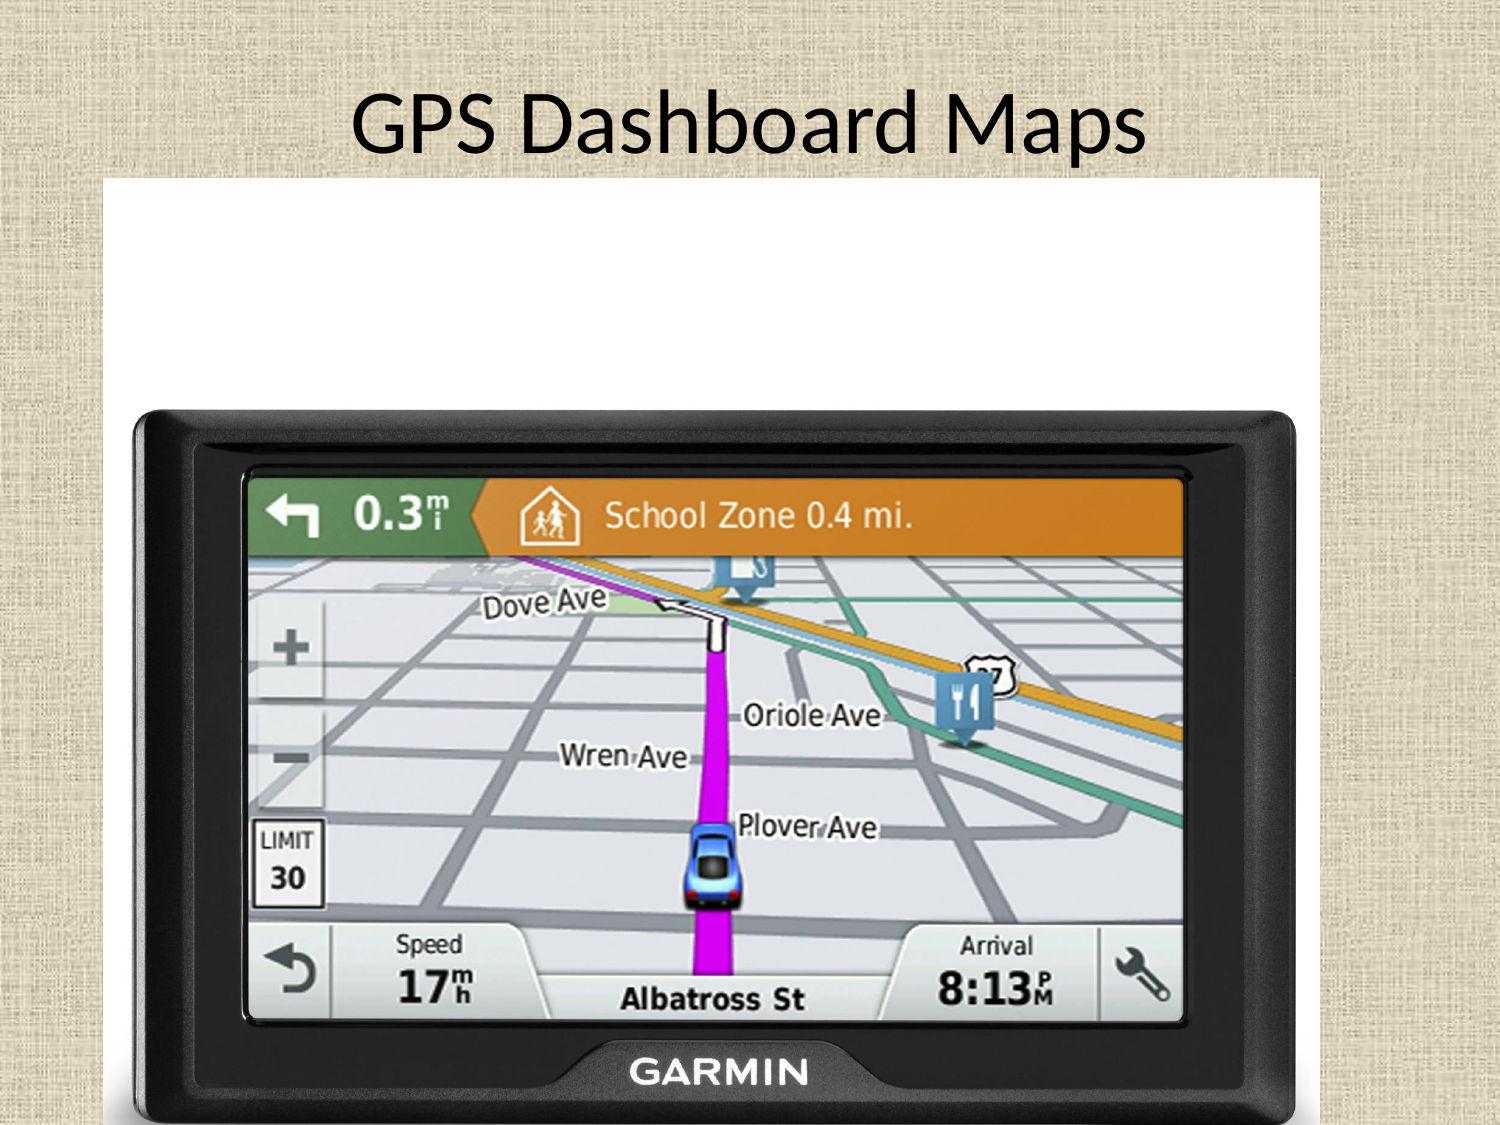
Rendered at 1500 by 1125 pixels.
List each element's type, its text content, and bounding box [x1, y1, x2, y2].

title GPS Dashboard Maps [75, 22, 1425, 211]
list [102, 177, 1320, 1125]
picture [0, 0, 1500, 1125]
